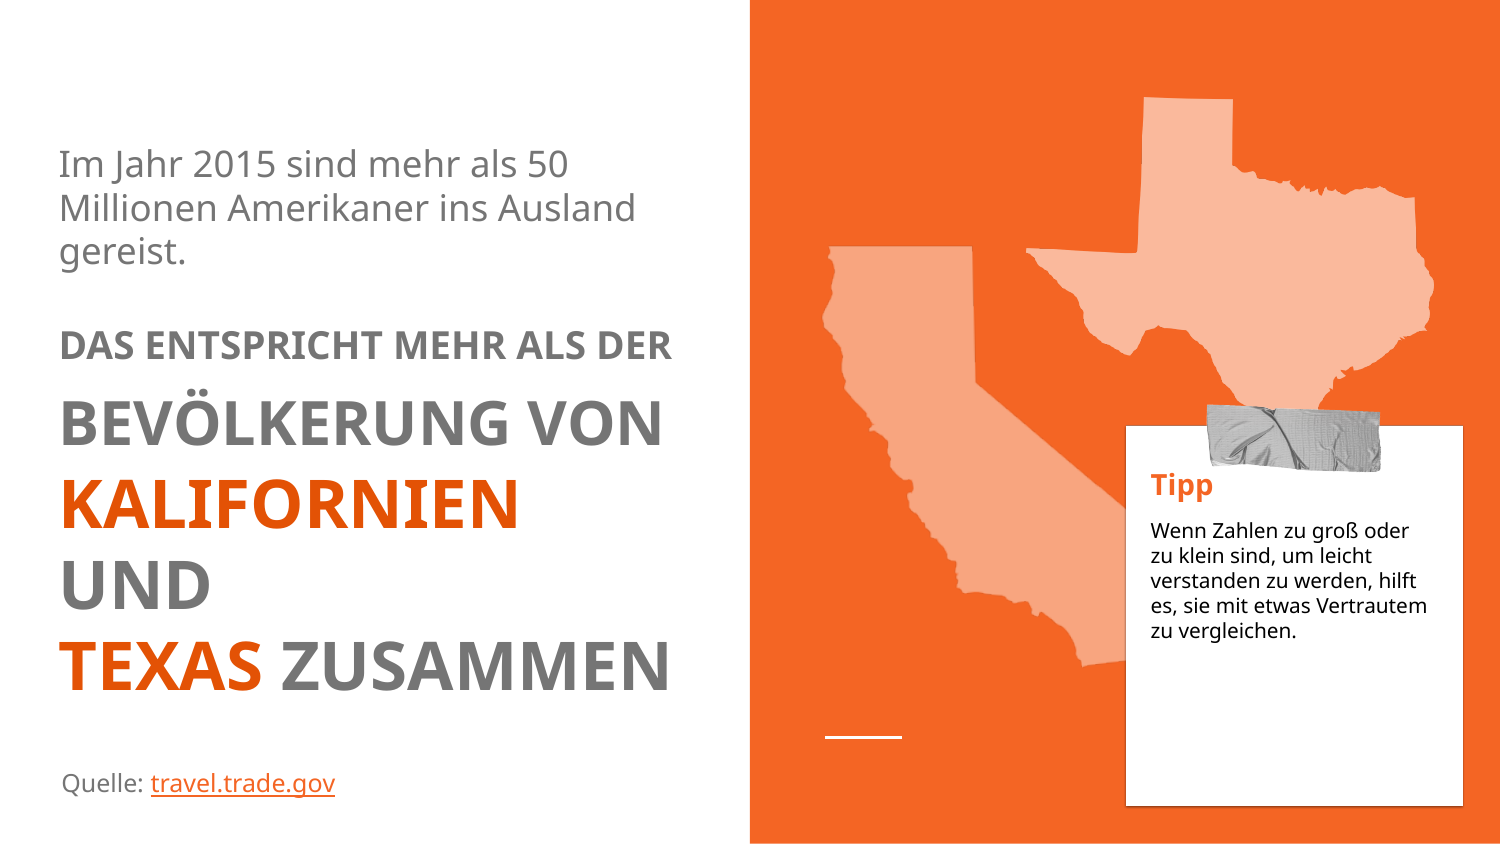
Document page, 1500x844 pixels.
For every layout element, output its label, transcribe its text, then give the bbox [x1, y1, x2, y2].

title Im Jahr 2015 sind mehr als 50 Millionen Amerikaner ins Ausland gereist. DAS ENTSPRICHT MEHR ALS DER BEVÖLKERUNG VON KALIFORNIEN UND TEXAS ZUSAMMEN [43, 123, 708, 721]
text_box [1112, 403, 1476, 821]
text_box Quelle: travel.trade.gov [46, 763, 1071, 806]
picture [762, 77, 1435, 711]
